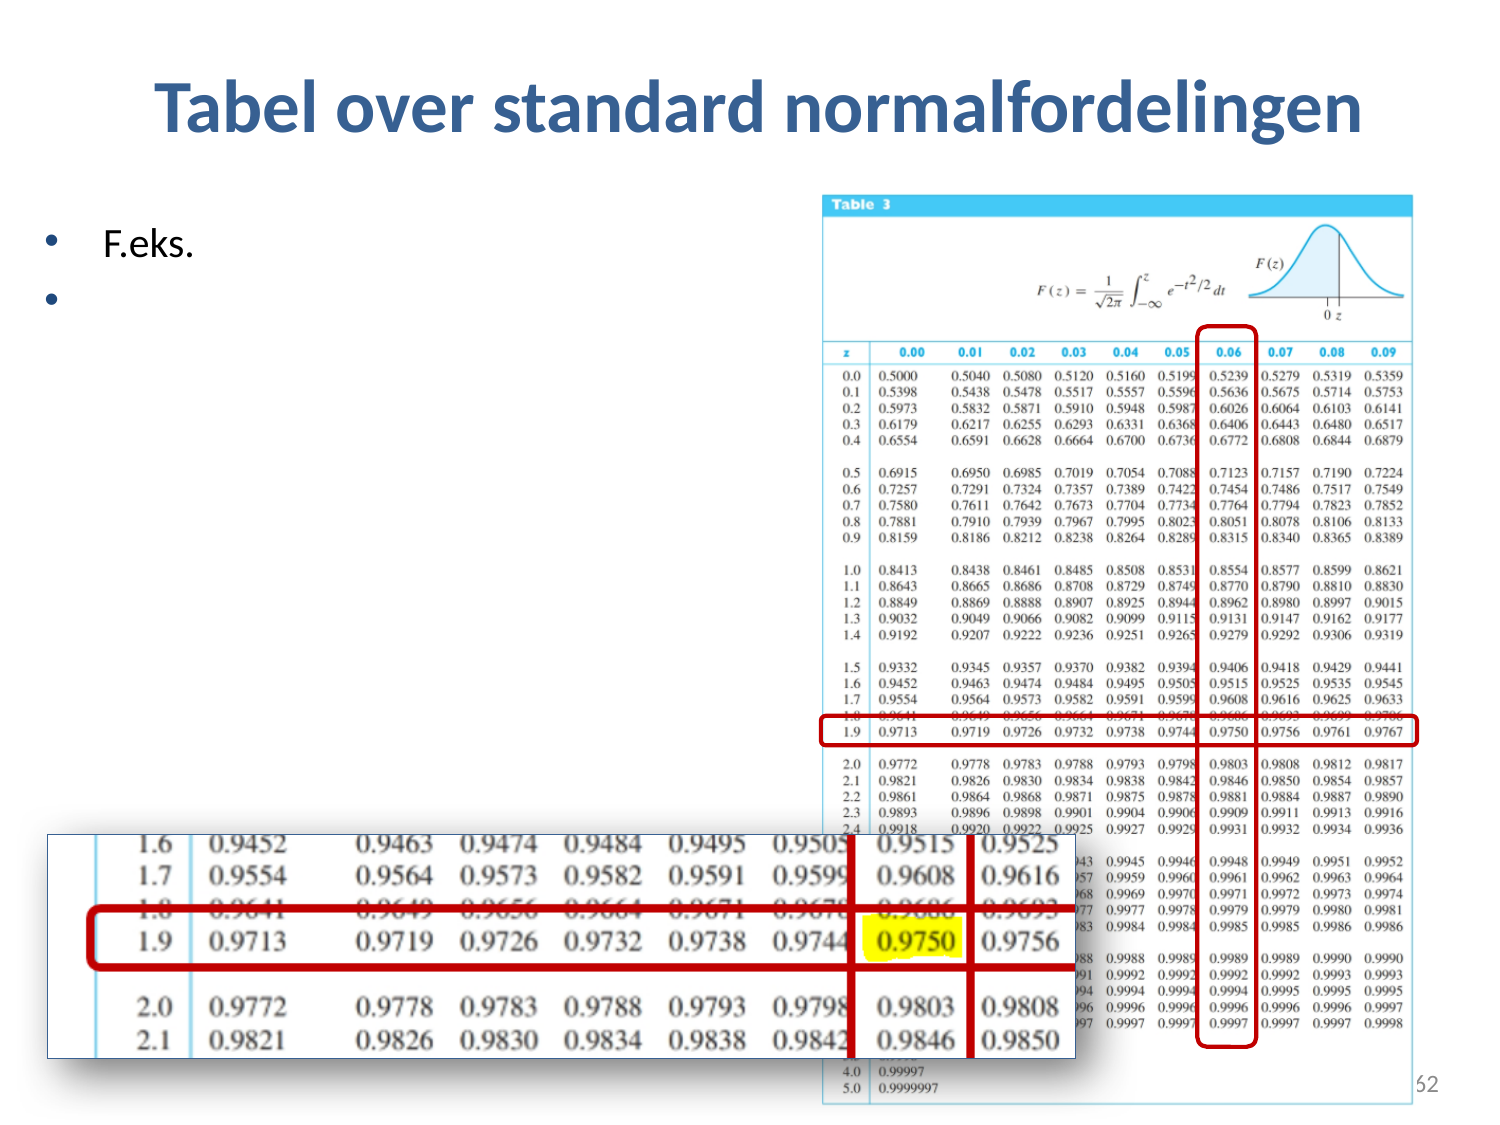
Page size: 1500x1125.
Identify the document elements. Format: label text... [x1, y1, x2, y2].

picture [47, 193, 1418, 1109]
slide_number 162 [1422, 1058, 1455, 1107]
